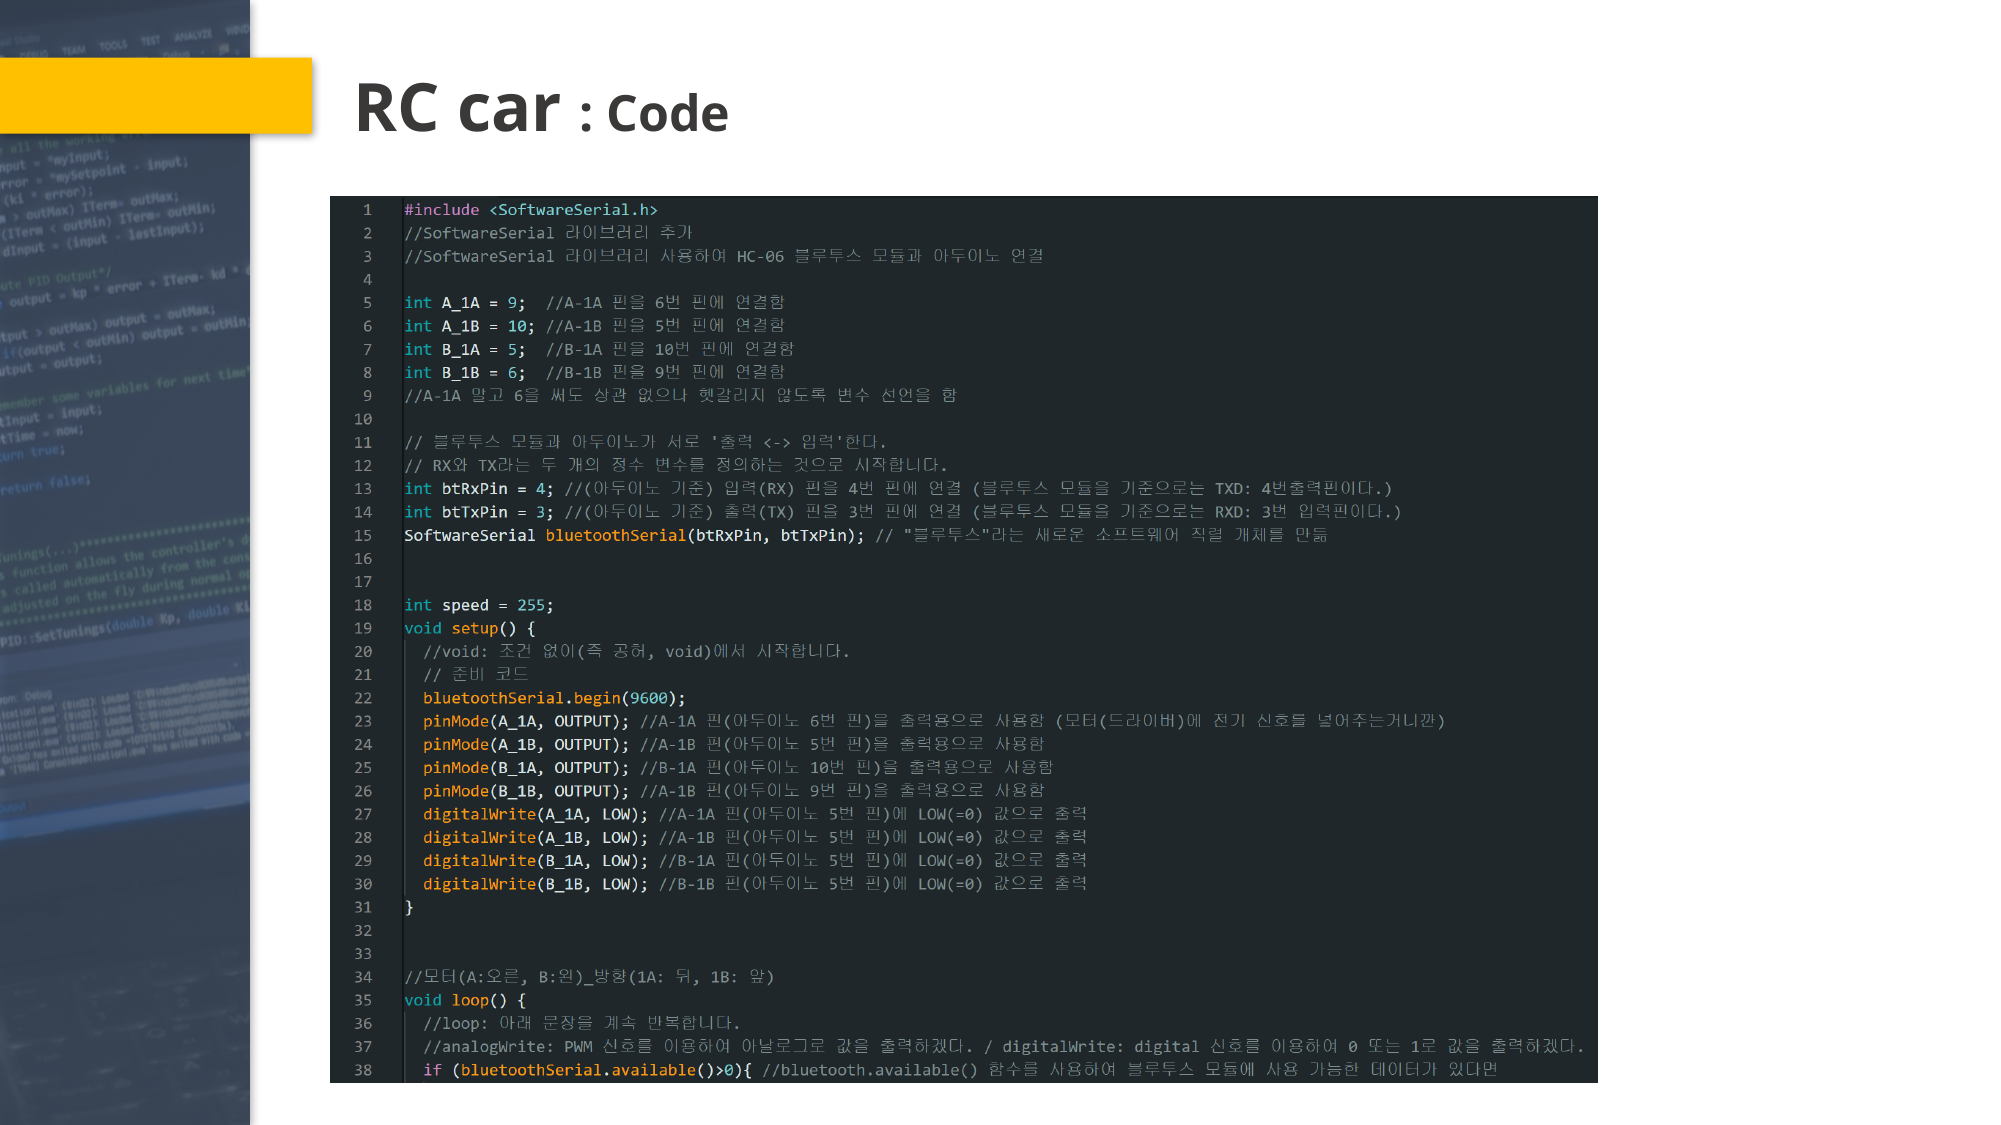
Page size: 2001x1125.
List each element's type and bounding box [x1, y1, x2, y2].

text_box [0, 0, 754, 1125]
picture [330, 196, 1598, 1083]
